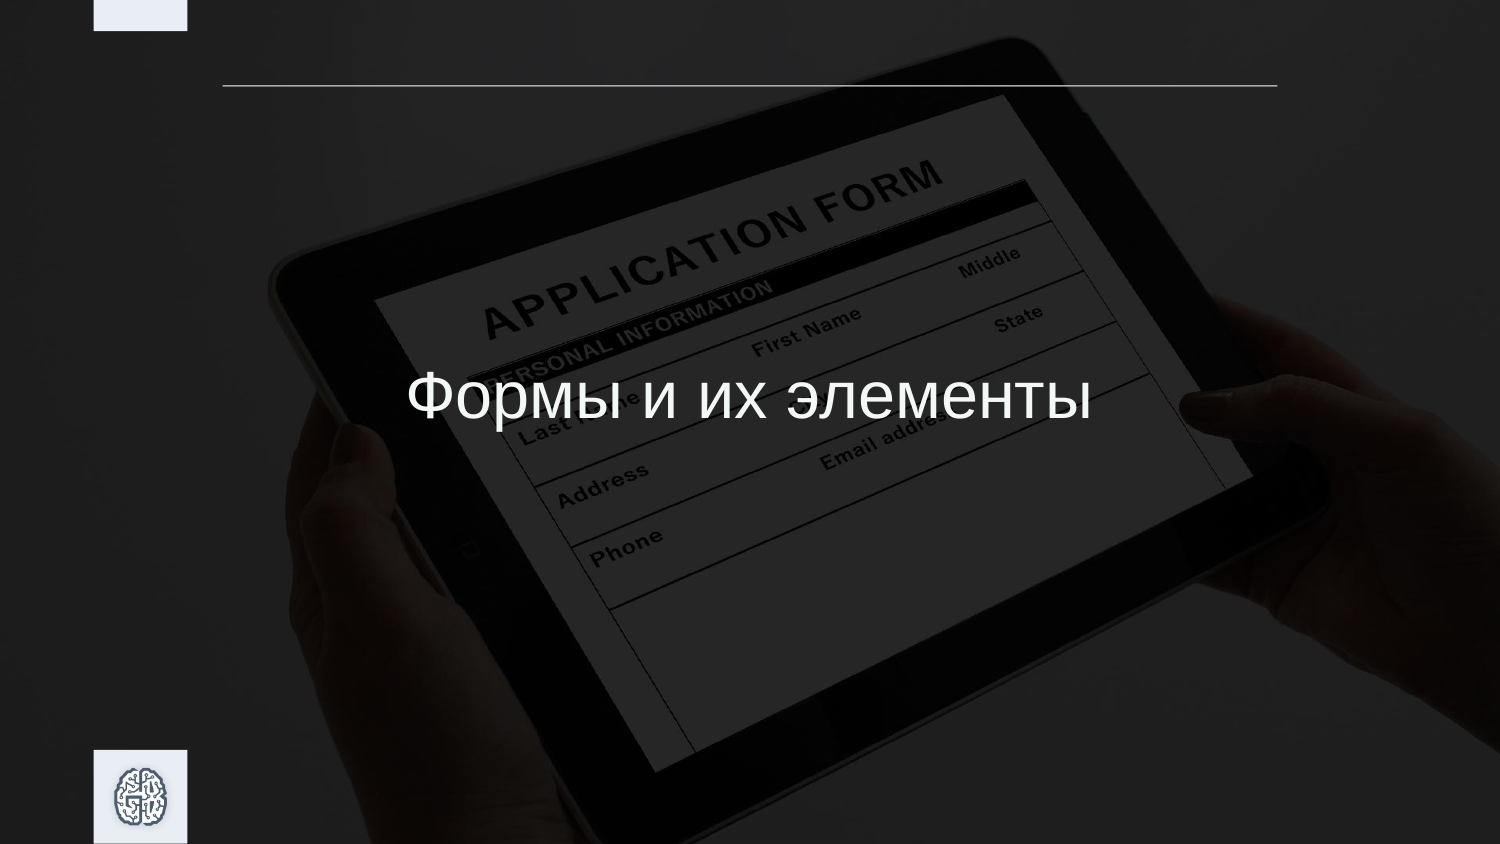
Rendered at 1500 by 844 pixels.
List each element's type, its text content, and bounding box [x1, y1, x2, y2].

picture [106, 760, 175, 834]
text_box Формы и их элементы [187, 32, 1312, 750]
picture [0, 0, 187, 844]
picture [188, 0, 1500, 844]
